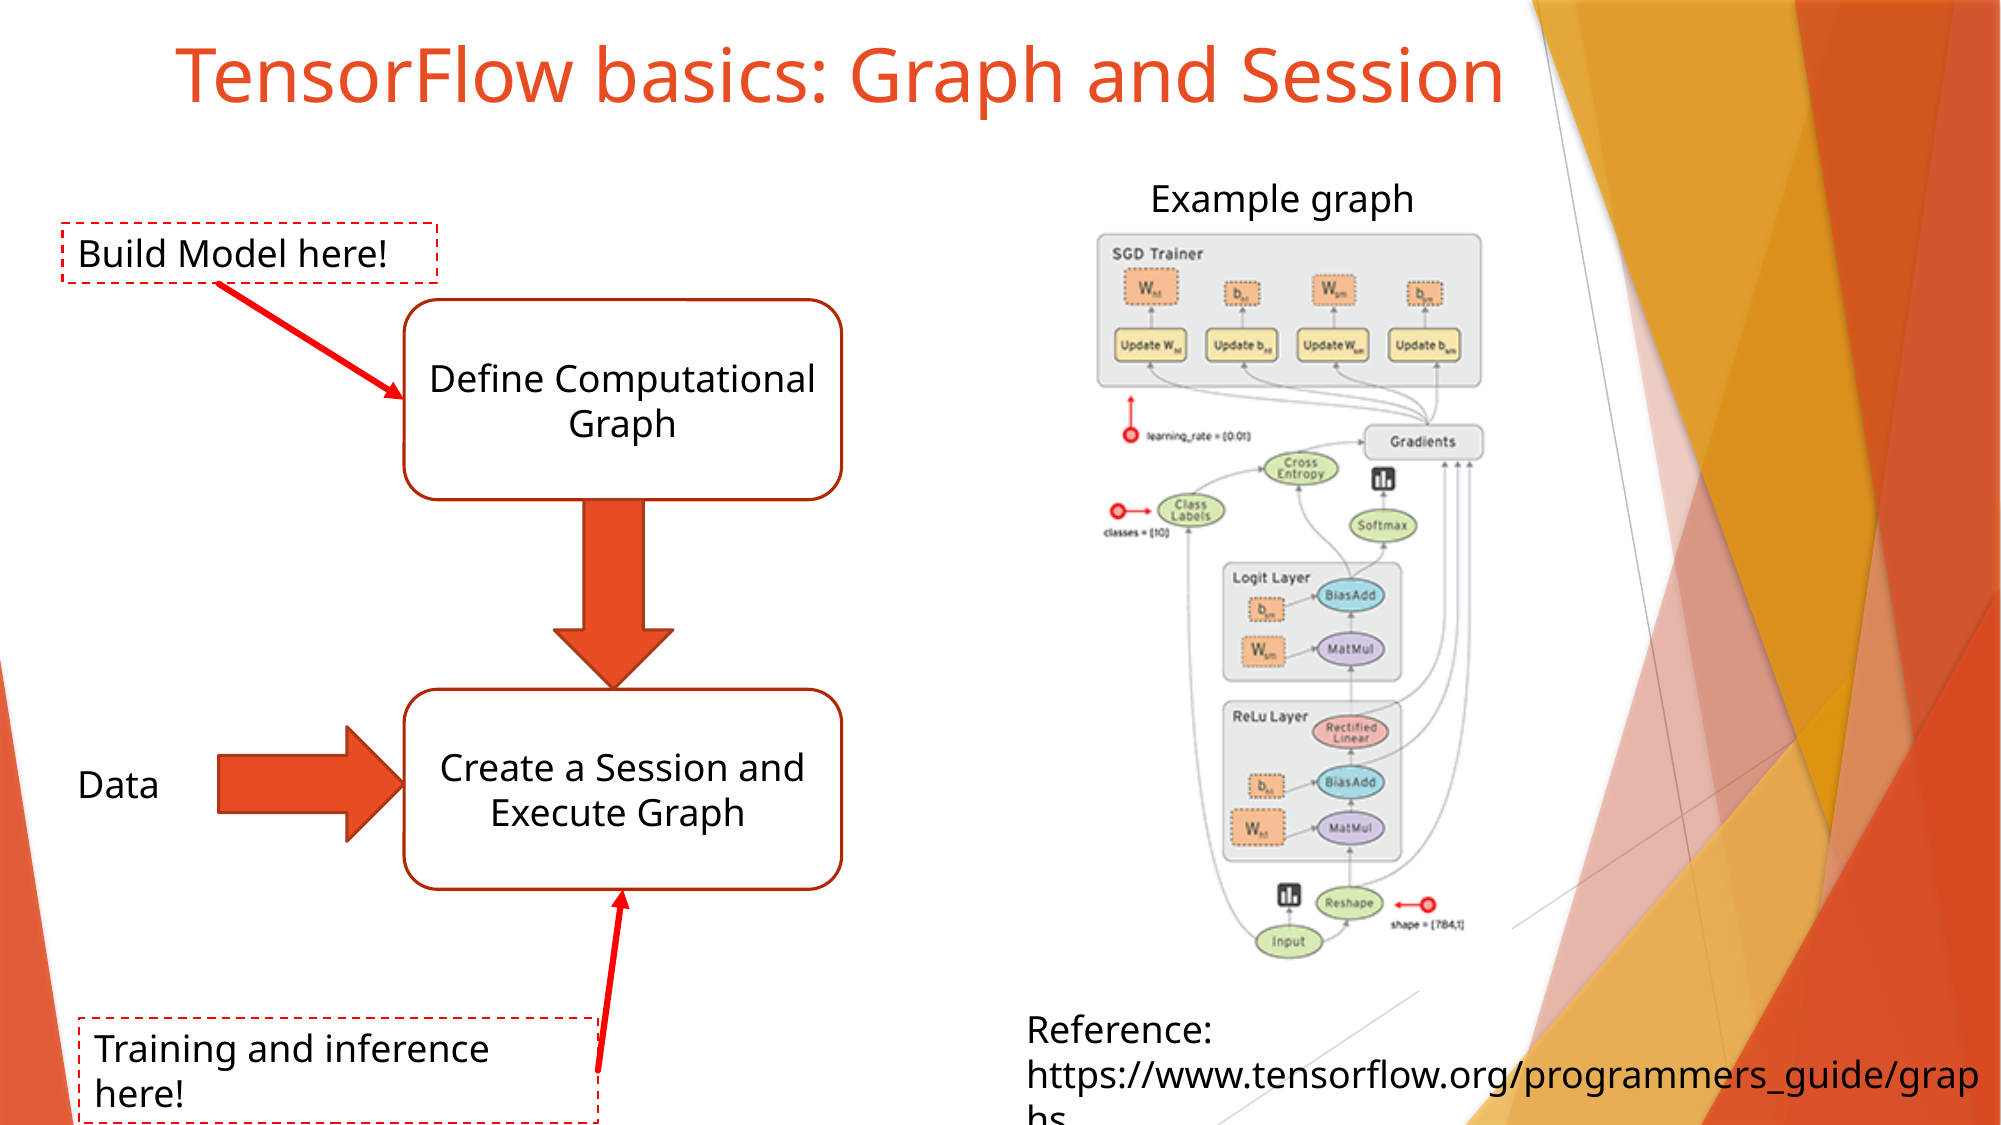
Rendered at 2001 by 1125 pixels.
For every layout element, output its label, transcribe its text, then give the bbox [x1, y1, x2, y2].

text_box Example graph [1135, 167, 1442, 196]
text_box Reference: https://www.tensorflow.org/programmers_guide/graphs [1011, 998, 2000, 1125]
text_box [552, 498, 675, 691]
text_box [217, 725, 406, 843]
text_box Data [62, 753, 190, 814]
text_box Training and inference here! [79, 1018, 598, 1123]
picture [1065, 197, 1512, 991]
title TensorFlow basics: Graph and Session [136, 19, 1547, 137]
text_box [218, 283, 405, 401]
text_box Define Computational Graph [402, 298, 844, 502]
text_box Build Model here! [62, 223, 437, 283]
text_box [597, 888, 624, 1049]
text_box Create a Session and Execute Graph [402, 687, 844, 891]
